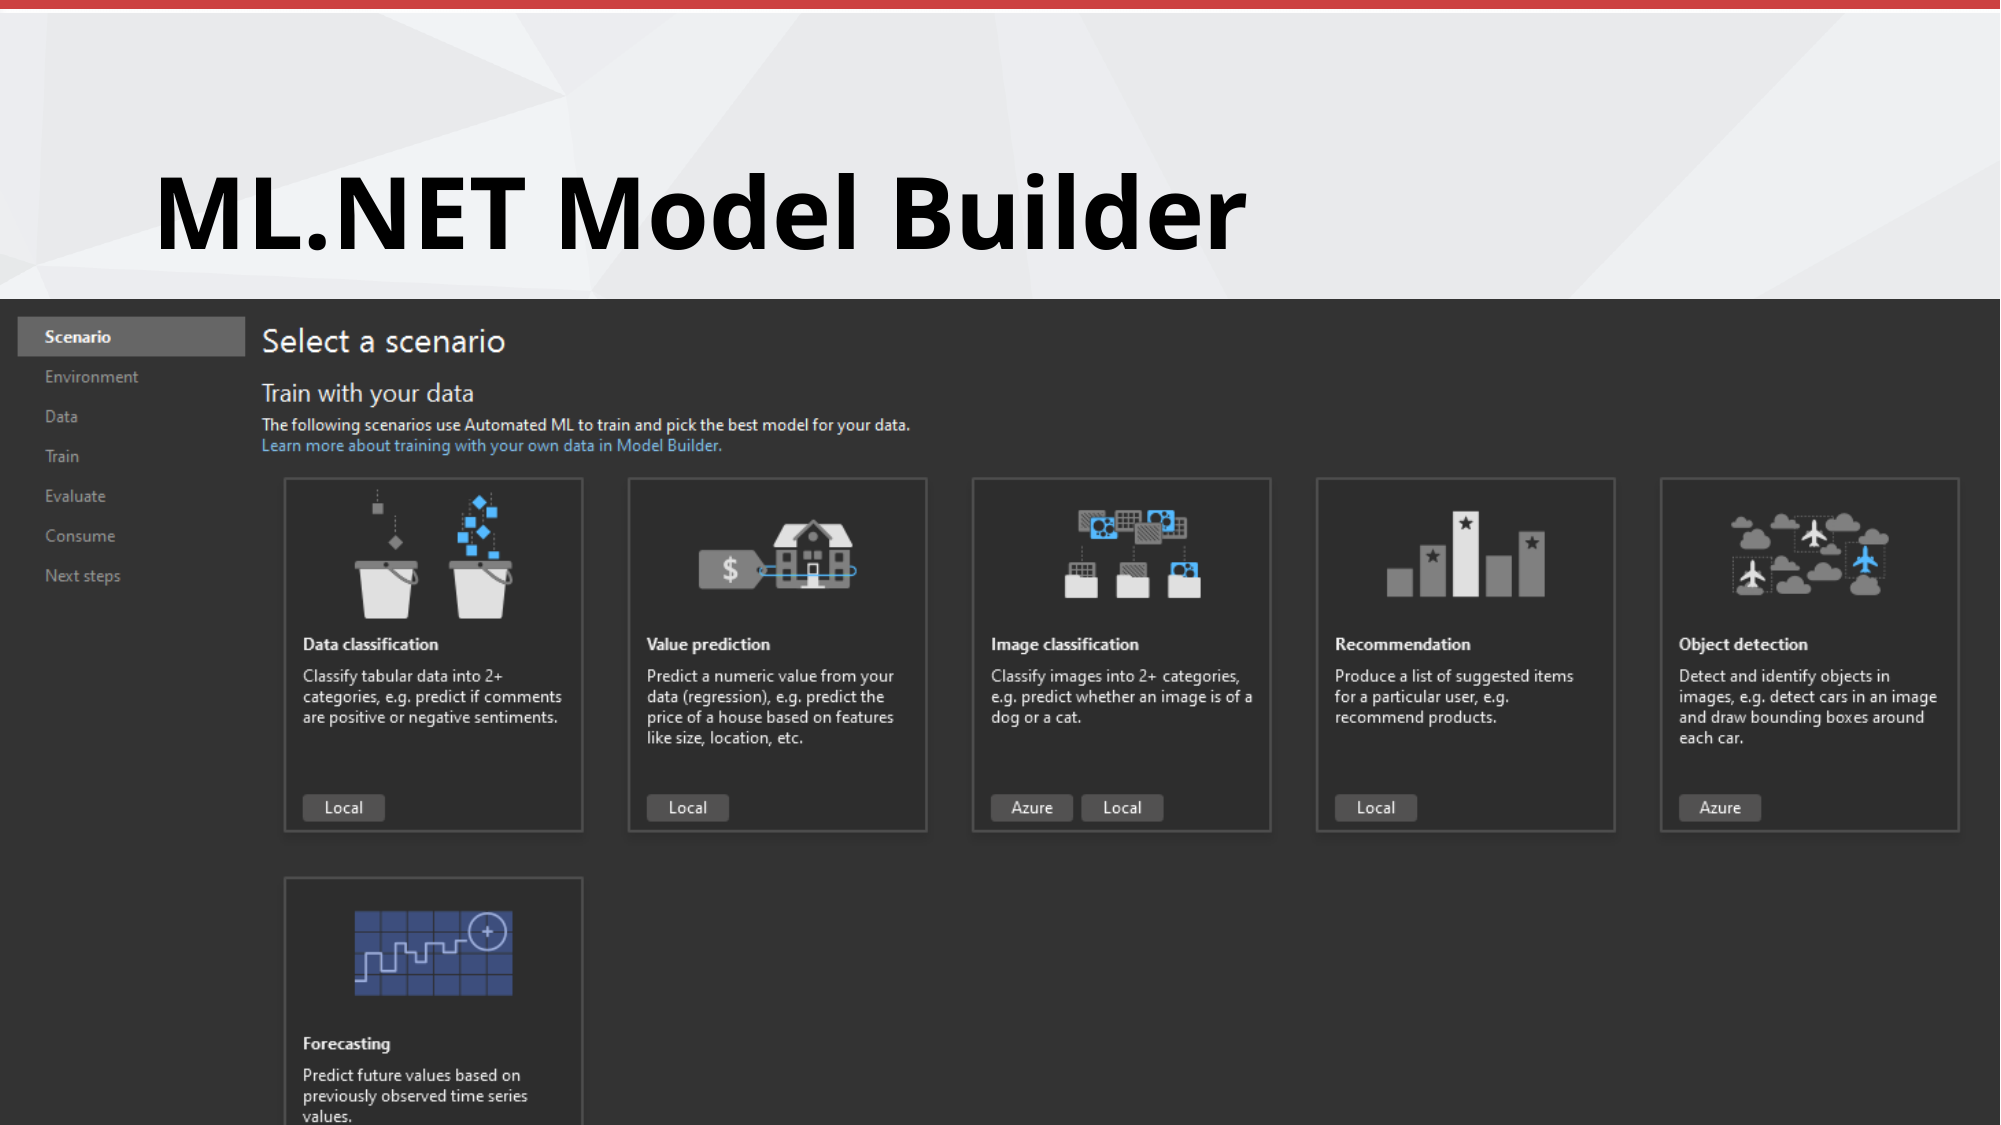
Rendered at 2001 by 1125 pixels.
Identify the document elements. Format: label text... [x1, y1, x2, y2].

title ML.NET Model Builder [123, 60, 1877, 278]
picture [0, 299, 2000, 1125]
title Solution (AI) [0, 13, 2000, 299]
